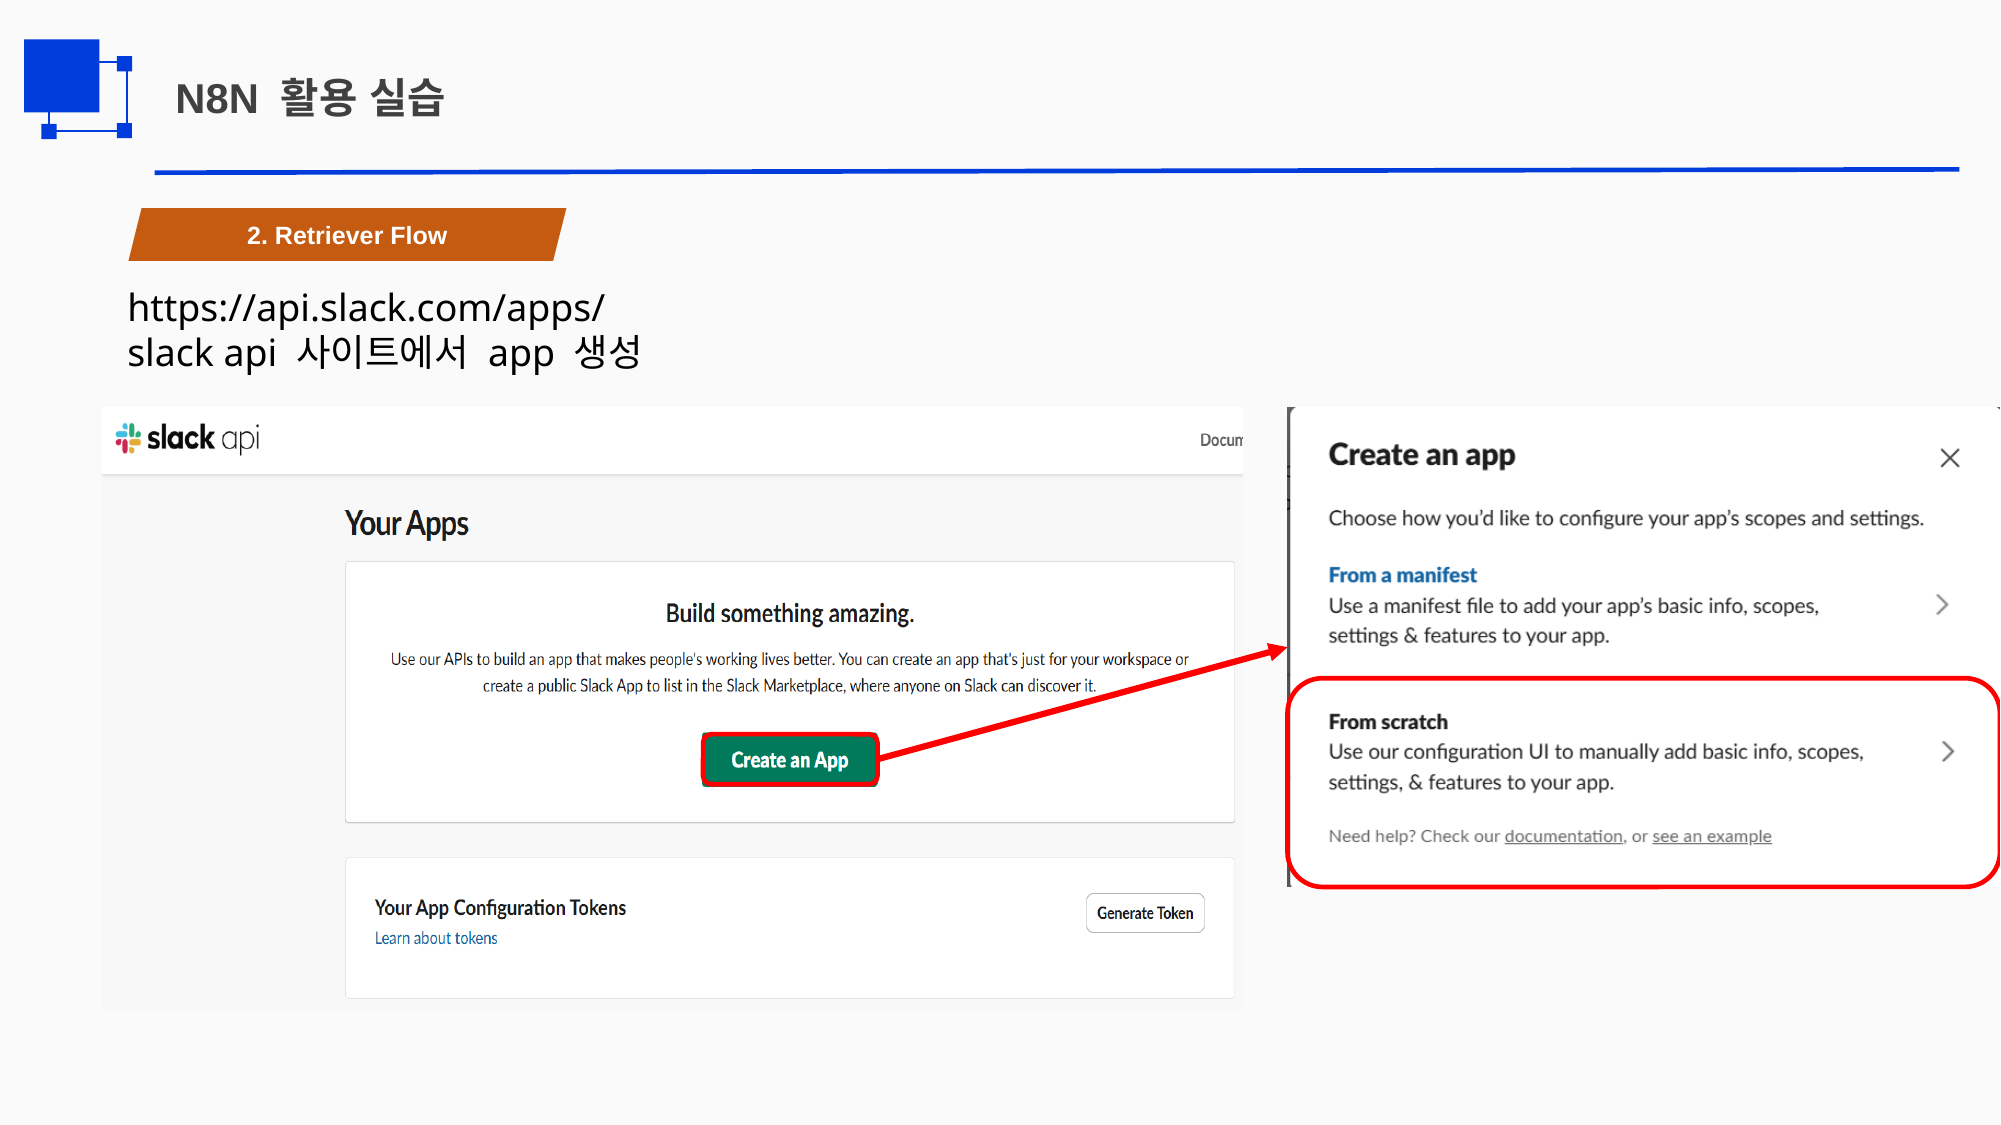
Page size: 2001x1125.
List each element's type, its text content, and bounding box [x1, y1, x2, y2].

text_box https://api.slack.com/apps/ slack api 사이트에서 app 생성 [112, 276, 812, 382]
text_box N8N 활용 실습 [160, 64, 937, 130]
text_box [877, 647, 1288, 760]
text_box 2. Retriever Flow [128, 208, 567, 261]
picture [1287, 407, 2000, 887]
picture [102, 407, 1243, 1010]
